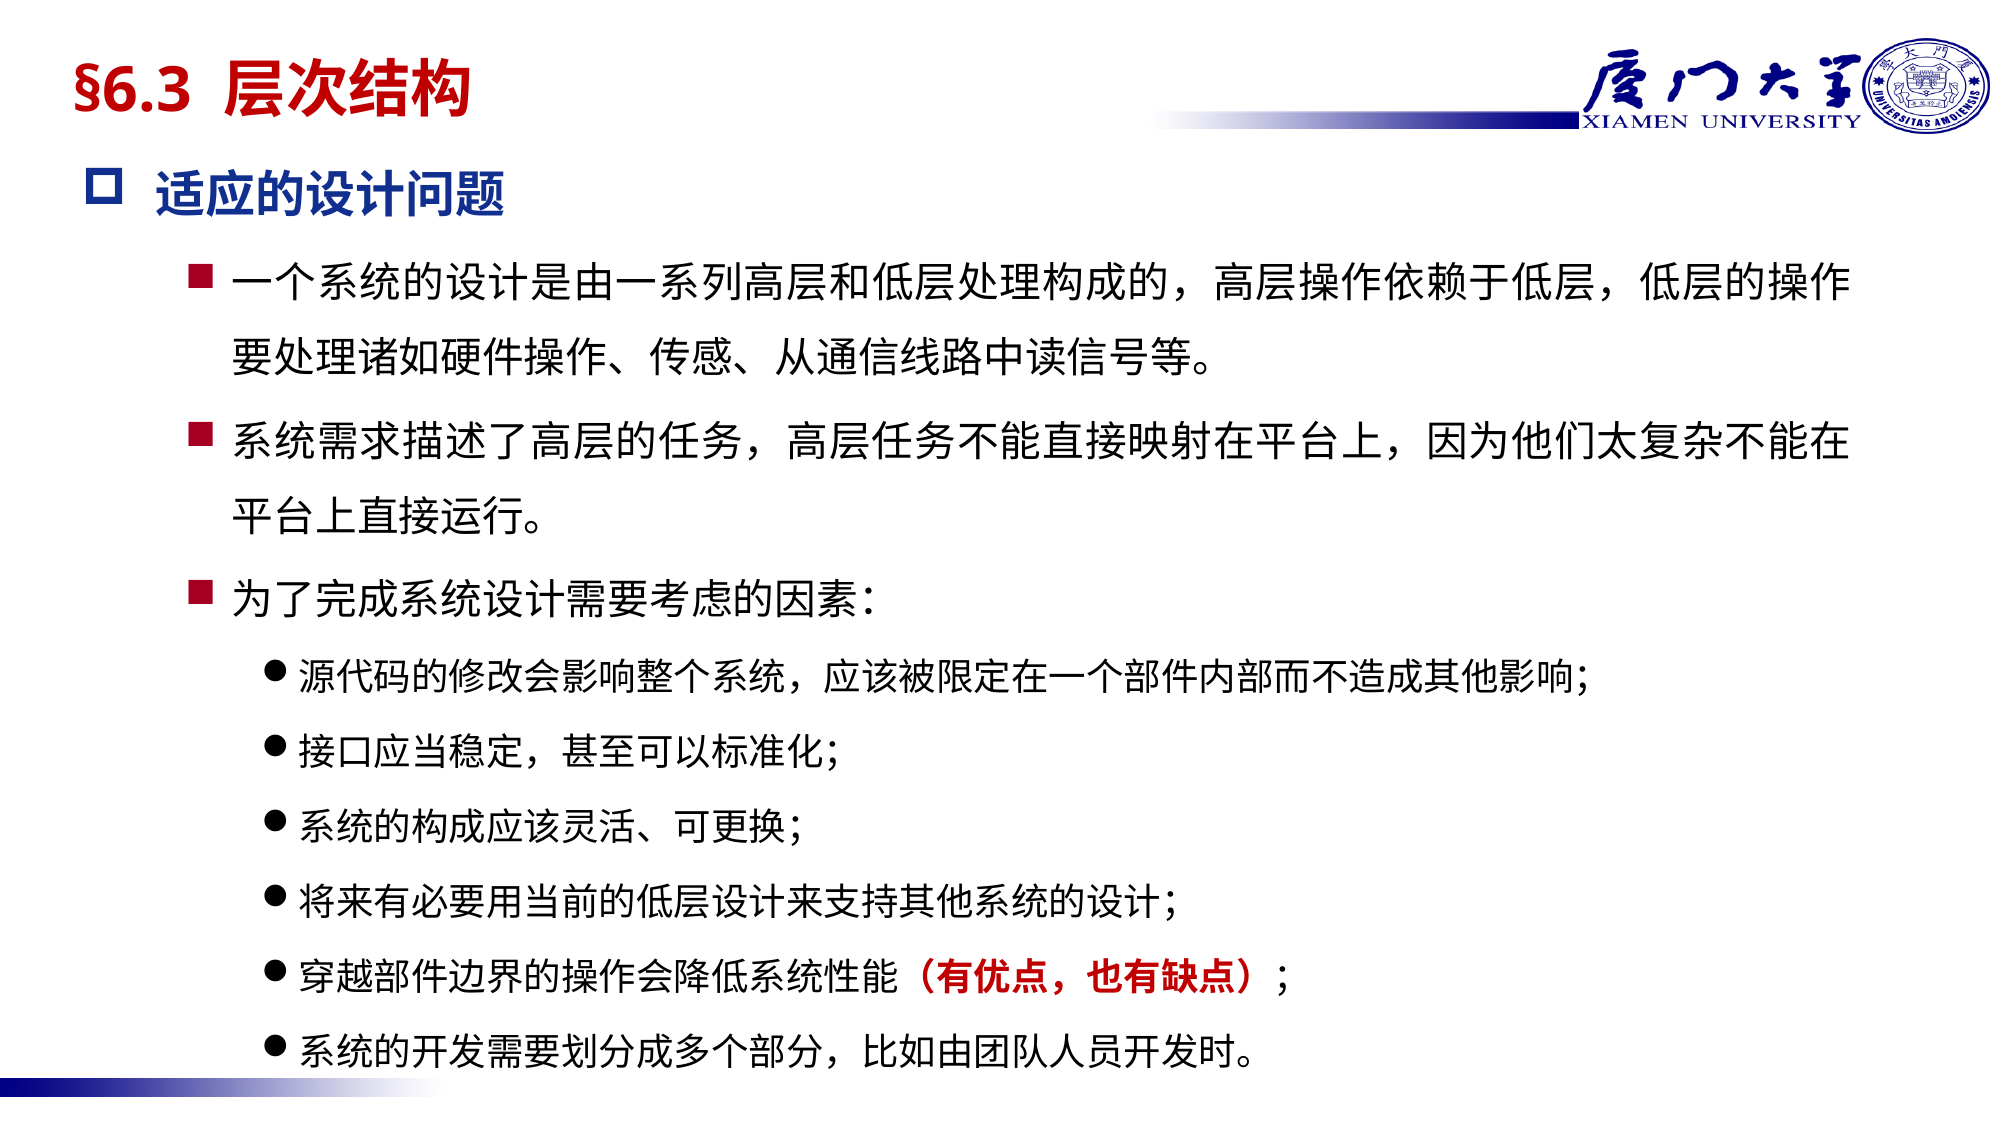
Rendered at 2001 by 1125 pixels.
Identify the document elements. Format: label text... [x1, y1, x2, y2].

list 适应的设计问题 一个系统的设计是由一系列高层和低层处理构成的，高层操作依赖于低层，低层的操作要处理诸如硬件操作、传感、从通信线路中读信号等。 系统需求描述了高层的任务，高层任务不能直接映射在平台上，因为他们太复杂不能在平台上直接运行。 为了完成系统设计需要考虑的因素： 源代码的修改会影响整个系统，应该被限定在一个部件内部而不造成其他影响； 接口应当稳定，甚至可以标准化； 系统的构成应该灵活、可更换； 将来有必要用当前的低层设计来支持其他系统的设计； 穿越部件边界的操作会降低系统性能（有优点，也有缺点）； 系统的开发需要划分成多个部分，比如由团队人员开发时。 [66, 125, 1867, 1071]
picture [1862, 38, 1990, 42]
title §6.3 层次结构 [1, 42, 2000, 156]
picture [0, 1078, 676, 1097]
